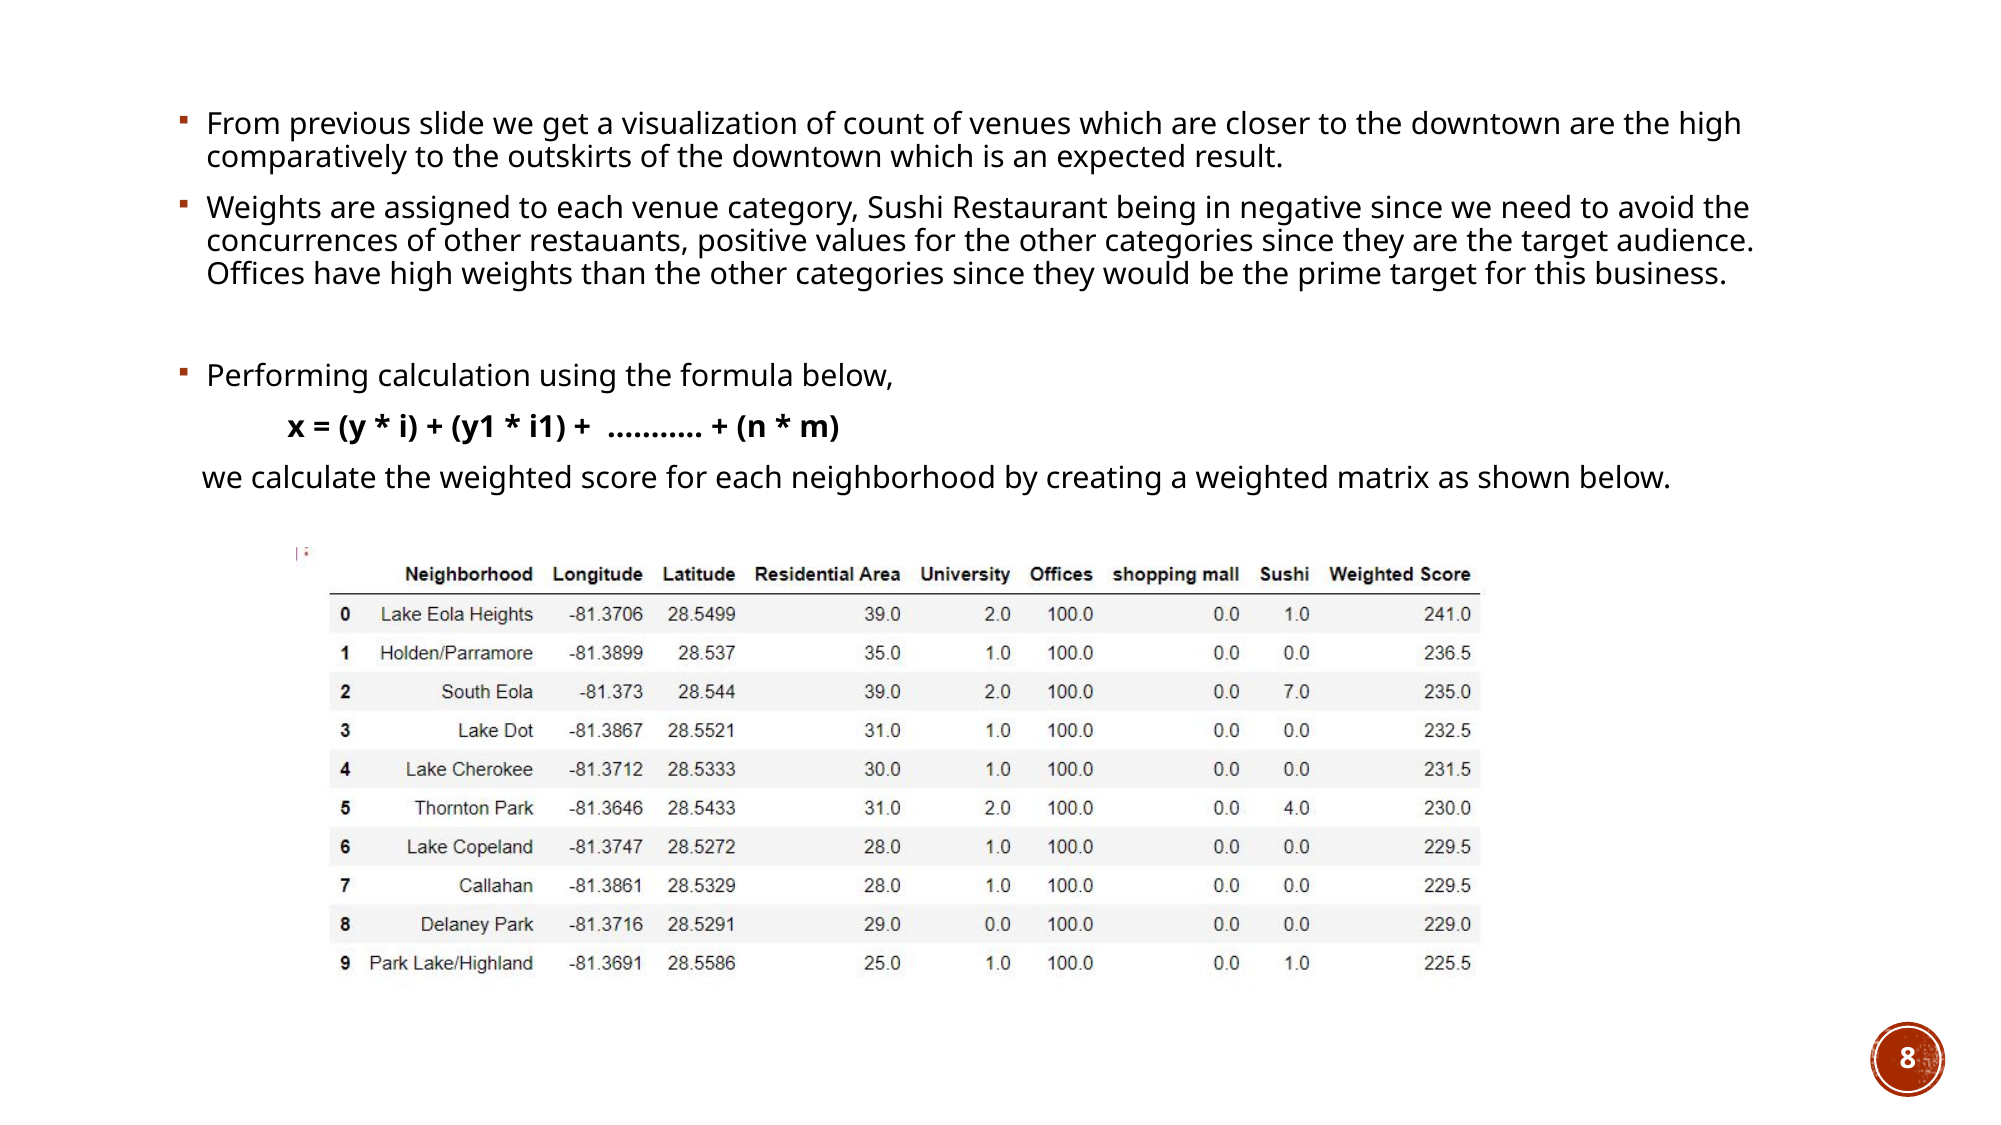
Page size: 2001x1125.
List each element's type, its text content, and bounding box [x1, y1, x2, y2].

list From previous slide we get a visualization of count of venues which are closer to the downtown are the high comparatively to the outskirts of the downtown which is an expected result. Weights are assigned to each venue category, Sushi Restaurant being in negative since we need to avoid the concurrences of other restauants, positive values for the other categories since they are the target audience. Offices have high weights than the other categories since they would be the prime target for this business. Performing calculation using the formula below, x = (y * i) + (y1 * i1) + ........... + (n * m) we calculate the weighted score for each neighborhood by creating a weighted matrix as shown below. [162, 101, 1813, 527]
slide_number 8 [1855, 1028, 1961, 1089]
picture [296, 547, 1494, 1006]
